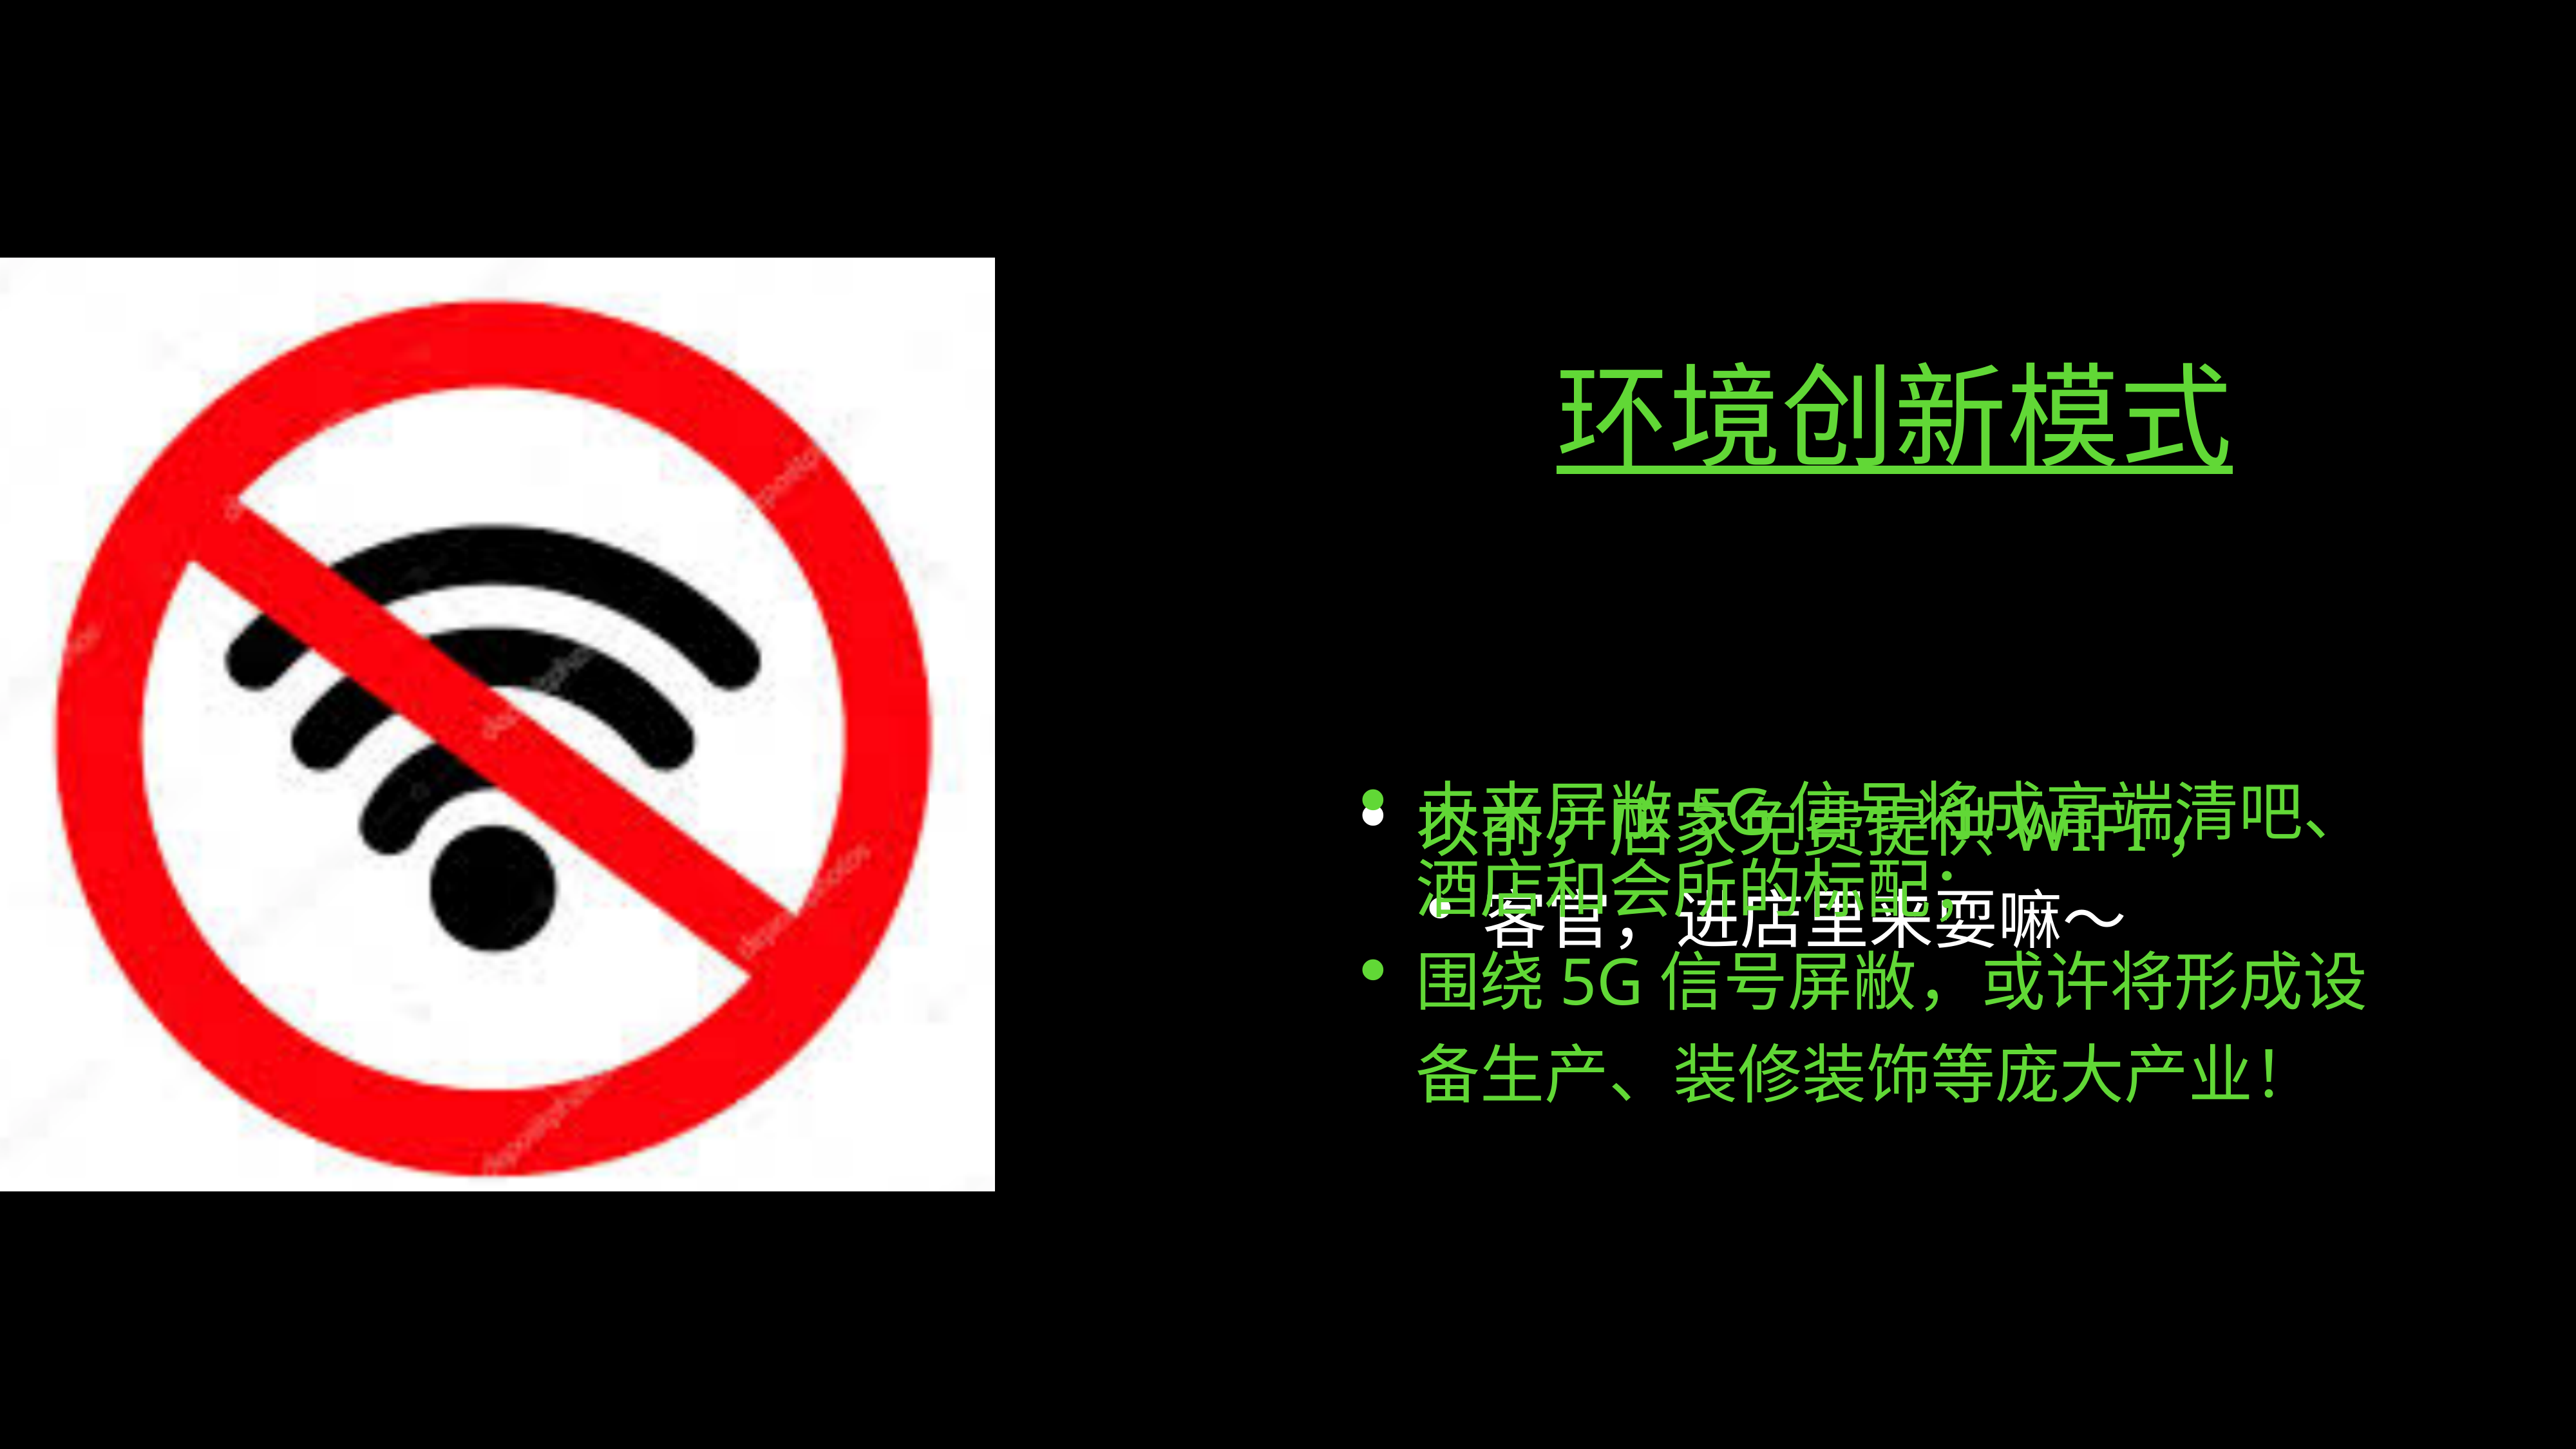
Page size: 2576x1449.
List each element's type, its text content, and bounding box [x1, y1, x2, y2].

picture [0, 258, 995, 1191]
text_box 未来屏敝5G信号将成高端清吧、酒店和会所的标配； 围绕5G信号屏敝，或许将形成设备生产、装修装饰等庞大产业！ [1354, 765, 2435, 1164]
title 环境创新模式 [1354, 118, 2435, 706]
